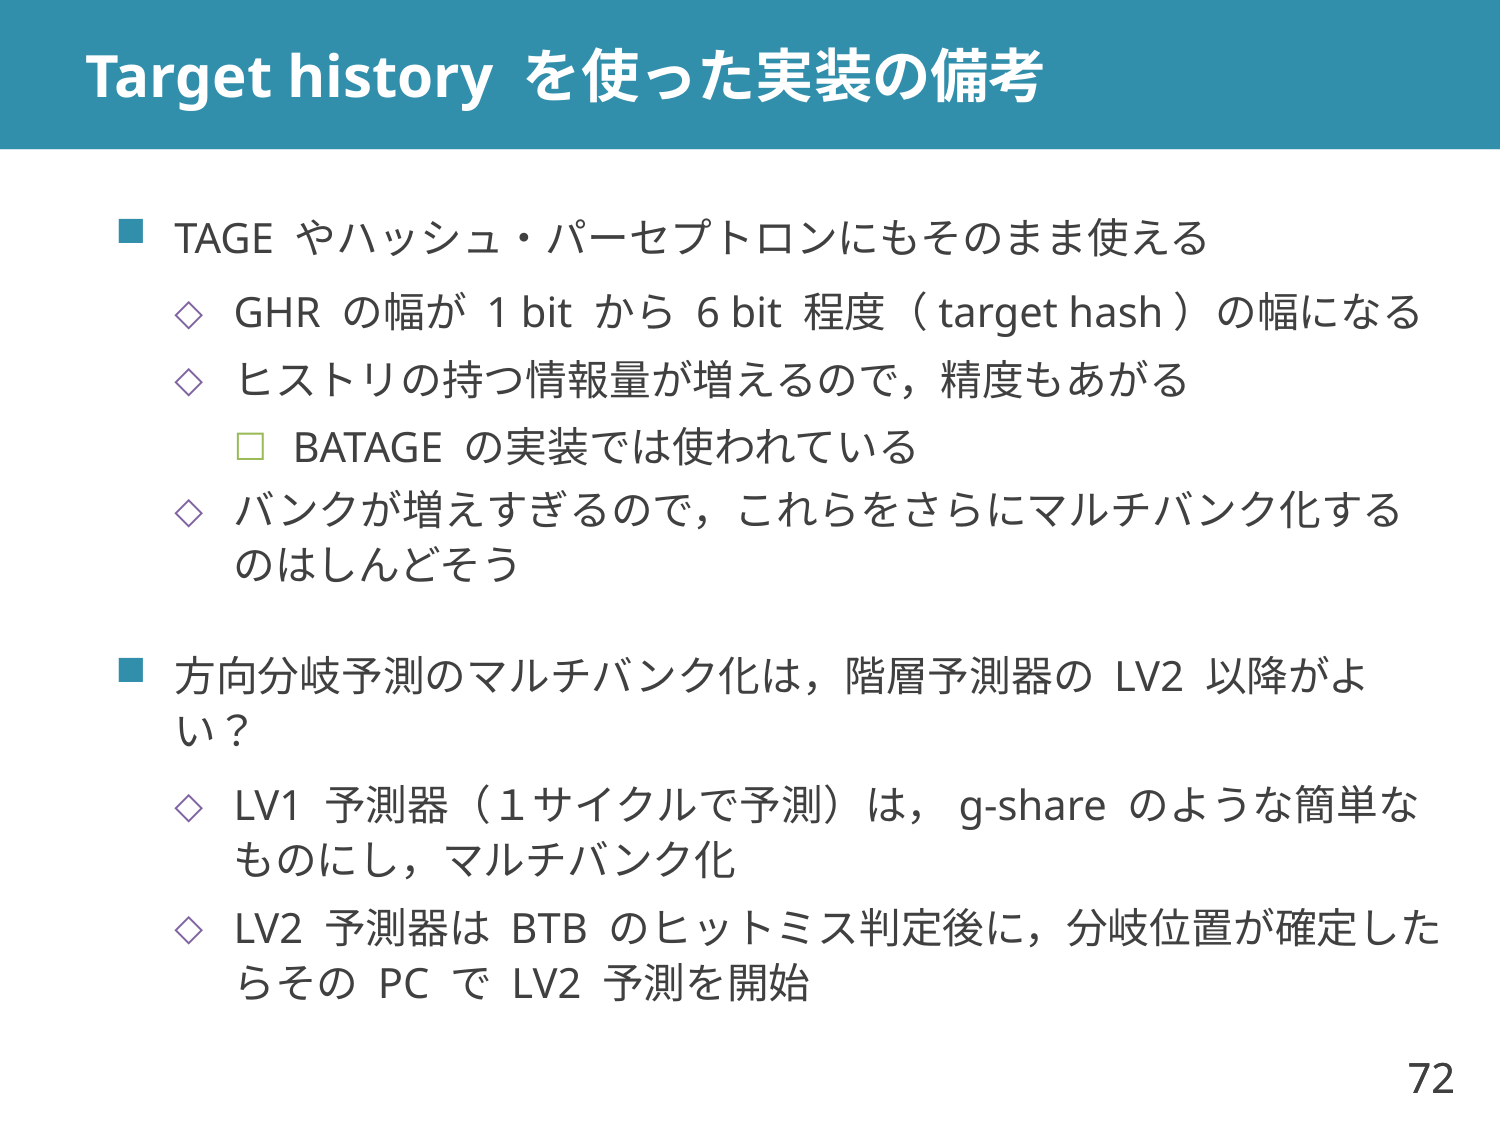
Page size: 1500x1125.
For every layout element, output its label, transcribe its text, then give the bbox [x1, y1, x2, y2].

list TAGE やハッシュ・パーセプトロンにもそのまま使える GHR の幅が 1 bit から 6 bit 程度（target hash）の幅になる ヒストリの持つ情報量が増えるので，精度もあがる BATAGE の実装では使われている バンクが増えすぎるので，これらをさらにマルチバンク化するのはしんどそう 方向分岐予測のマルチバンク化は，階層予測器の LV2 以降がよい？ LV1 予測器（１サイクルで予測）は，g-share のような簡単なものにし，マルチバンク化 LV2 予測器は BTB のヒットミス判定後に，分岐位置が確定したらその PC で LV2 予測を開始 [100, 178, 1459, 1036]
title Target history を使った実装の備考 [70, 0, 1500, 150]
